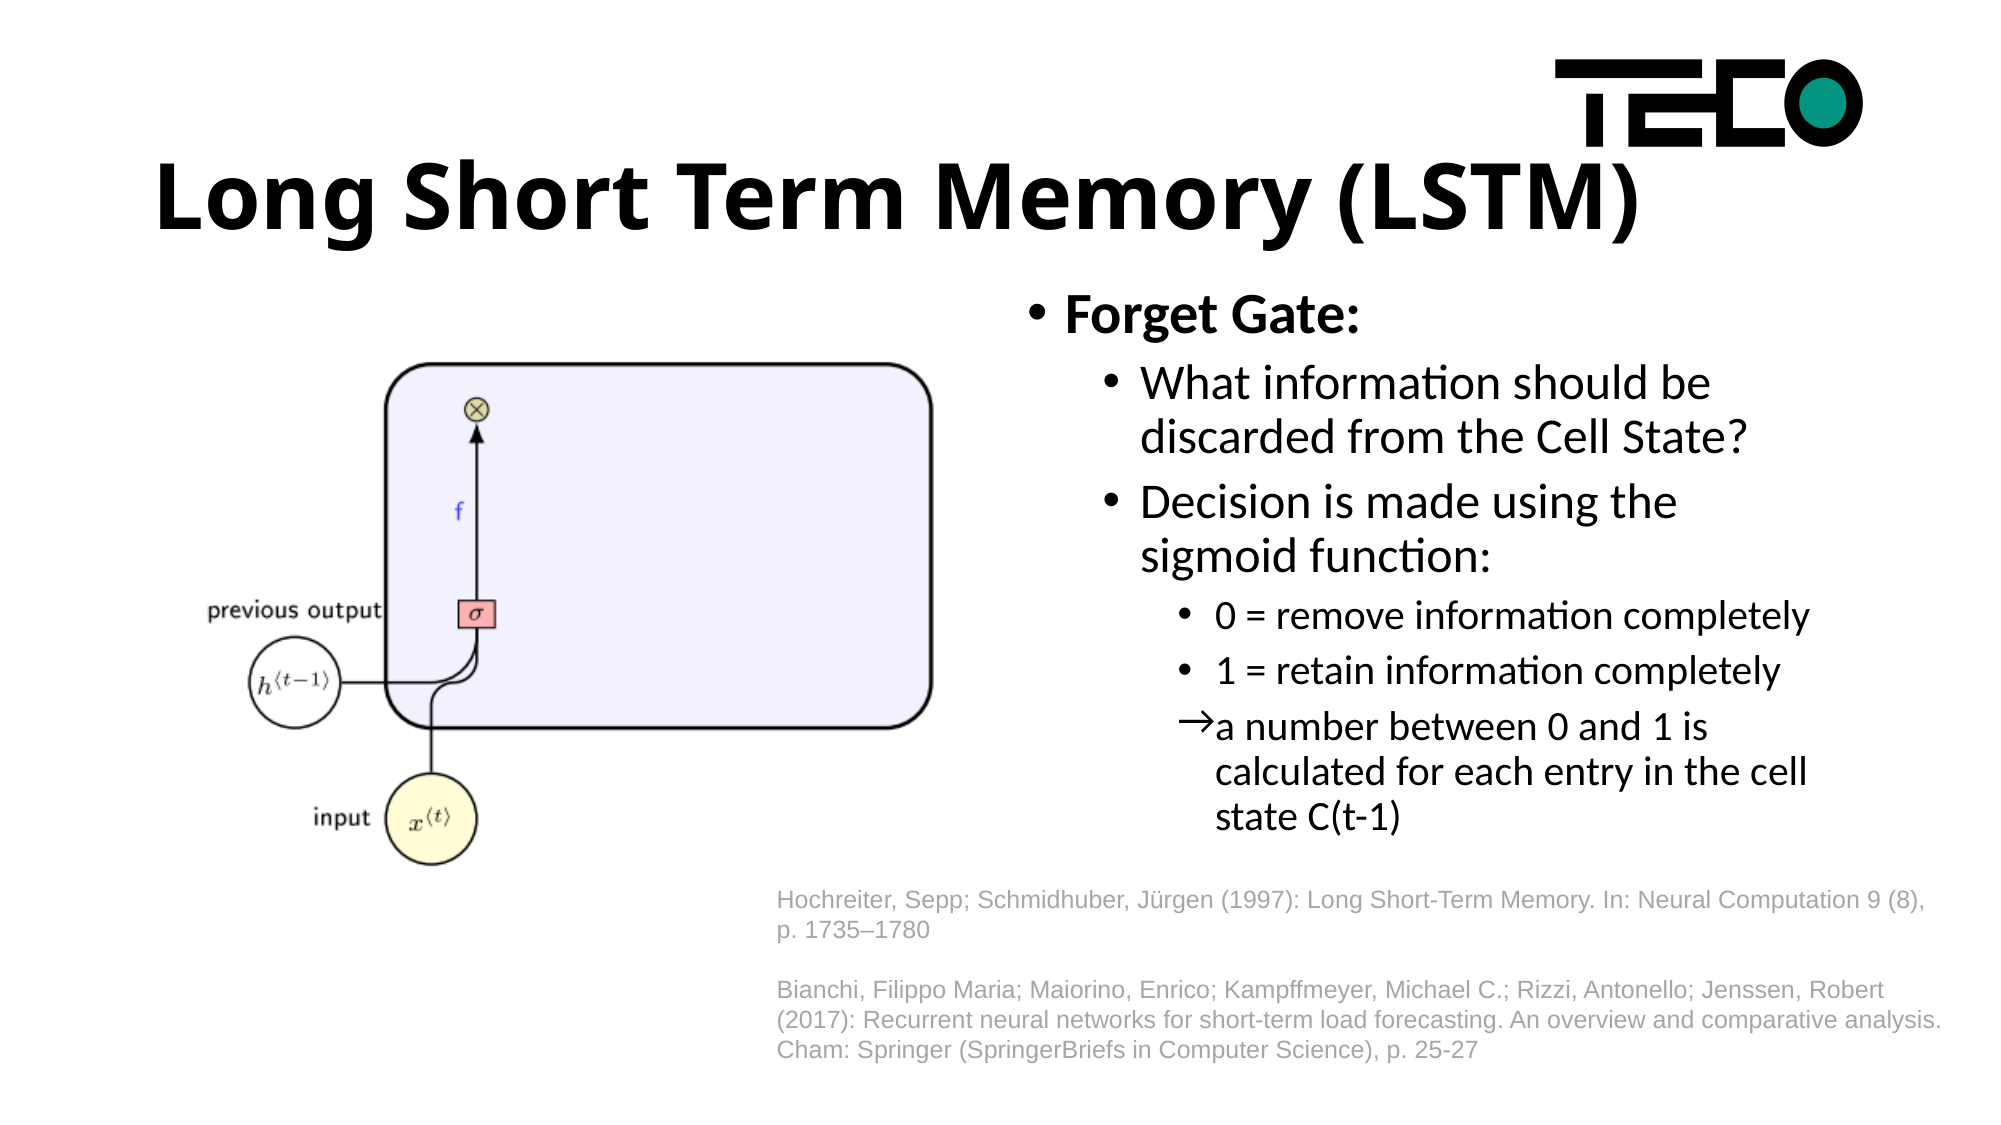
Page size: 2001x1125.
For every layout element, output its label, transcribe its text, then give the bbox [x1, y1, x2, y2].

picture [184, 332, 964, 877]
text_box Hochreiter, Sepp; Schmidhuber, Jürgen (1997): Long Short-Term Memory. In: Neural Computation 9 (8), p. 1735–1780 Bianchi, Filippo Maria; Maiorino, Enrico; Kampffmeyer, Michael C.; Rizzi, Antonello; Jenssen, Robert (2017): Recurrent neural networks for short-term load forecasting. An overview and comparative analysis. Cham: Springer (SpringerBriefs in Computer Science), p. 25-27 [761, 876, 1982, 1071]
title Long Short Term Memory (LSTM) [137, 91, 1863, 309]
picture [1555, 59, 1863, 91]
list Forget Gate: What information should be discarded from the Cell State? Decision is made using the sigmoid function: 0 = remove information completely 1 = retain information completely a number between 0 and 1 is calculated for each entry in the cell state C(t-1) [1012, 275, 1863, 876]
